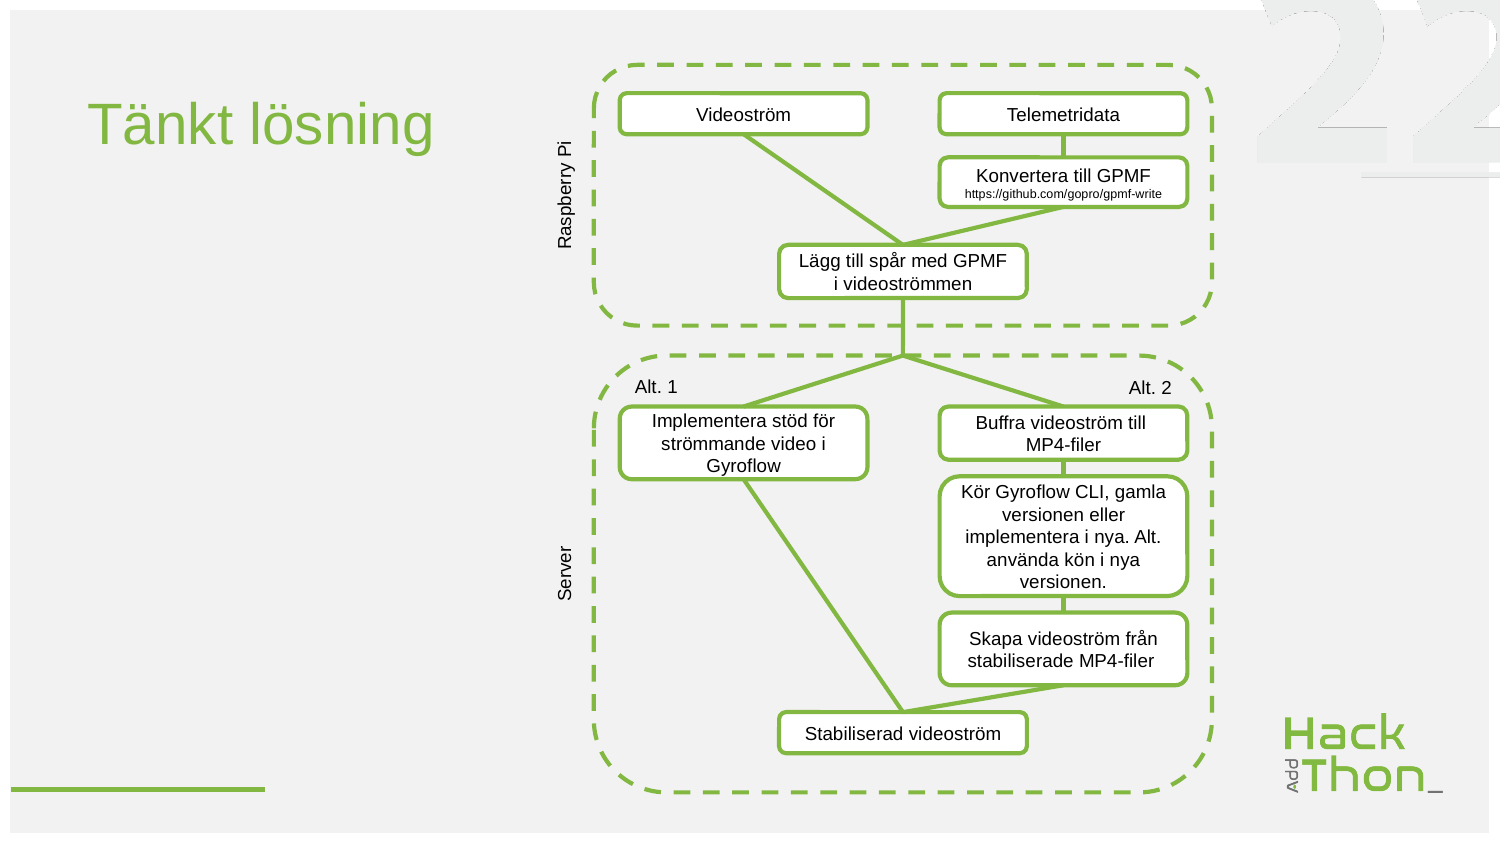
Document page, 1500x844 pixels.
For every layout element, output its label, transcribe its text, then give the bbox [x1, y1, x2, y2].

text_box Tänkt lösning [72, 32, 1423, 220]
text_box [743, 478, 904, 713]
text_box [743, 133, 904, 246]
text_box Server [545, 531, 583, 617]
text_box Raspberry Pi [545, 220, 583, 265]
picture [1257, 0, 1500, 182]
text_box [591, 353, 1215, 795]
text_box [591, 220, 1215, 328]
picture [1285, 713, 1444, 793]
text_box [902, 206, 1064, 246]
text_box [907, 355, 1064, 407]
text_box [743, 355, 904, 407]
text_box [902, 684, 1064, 713]
